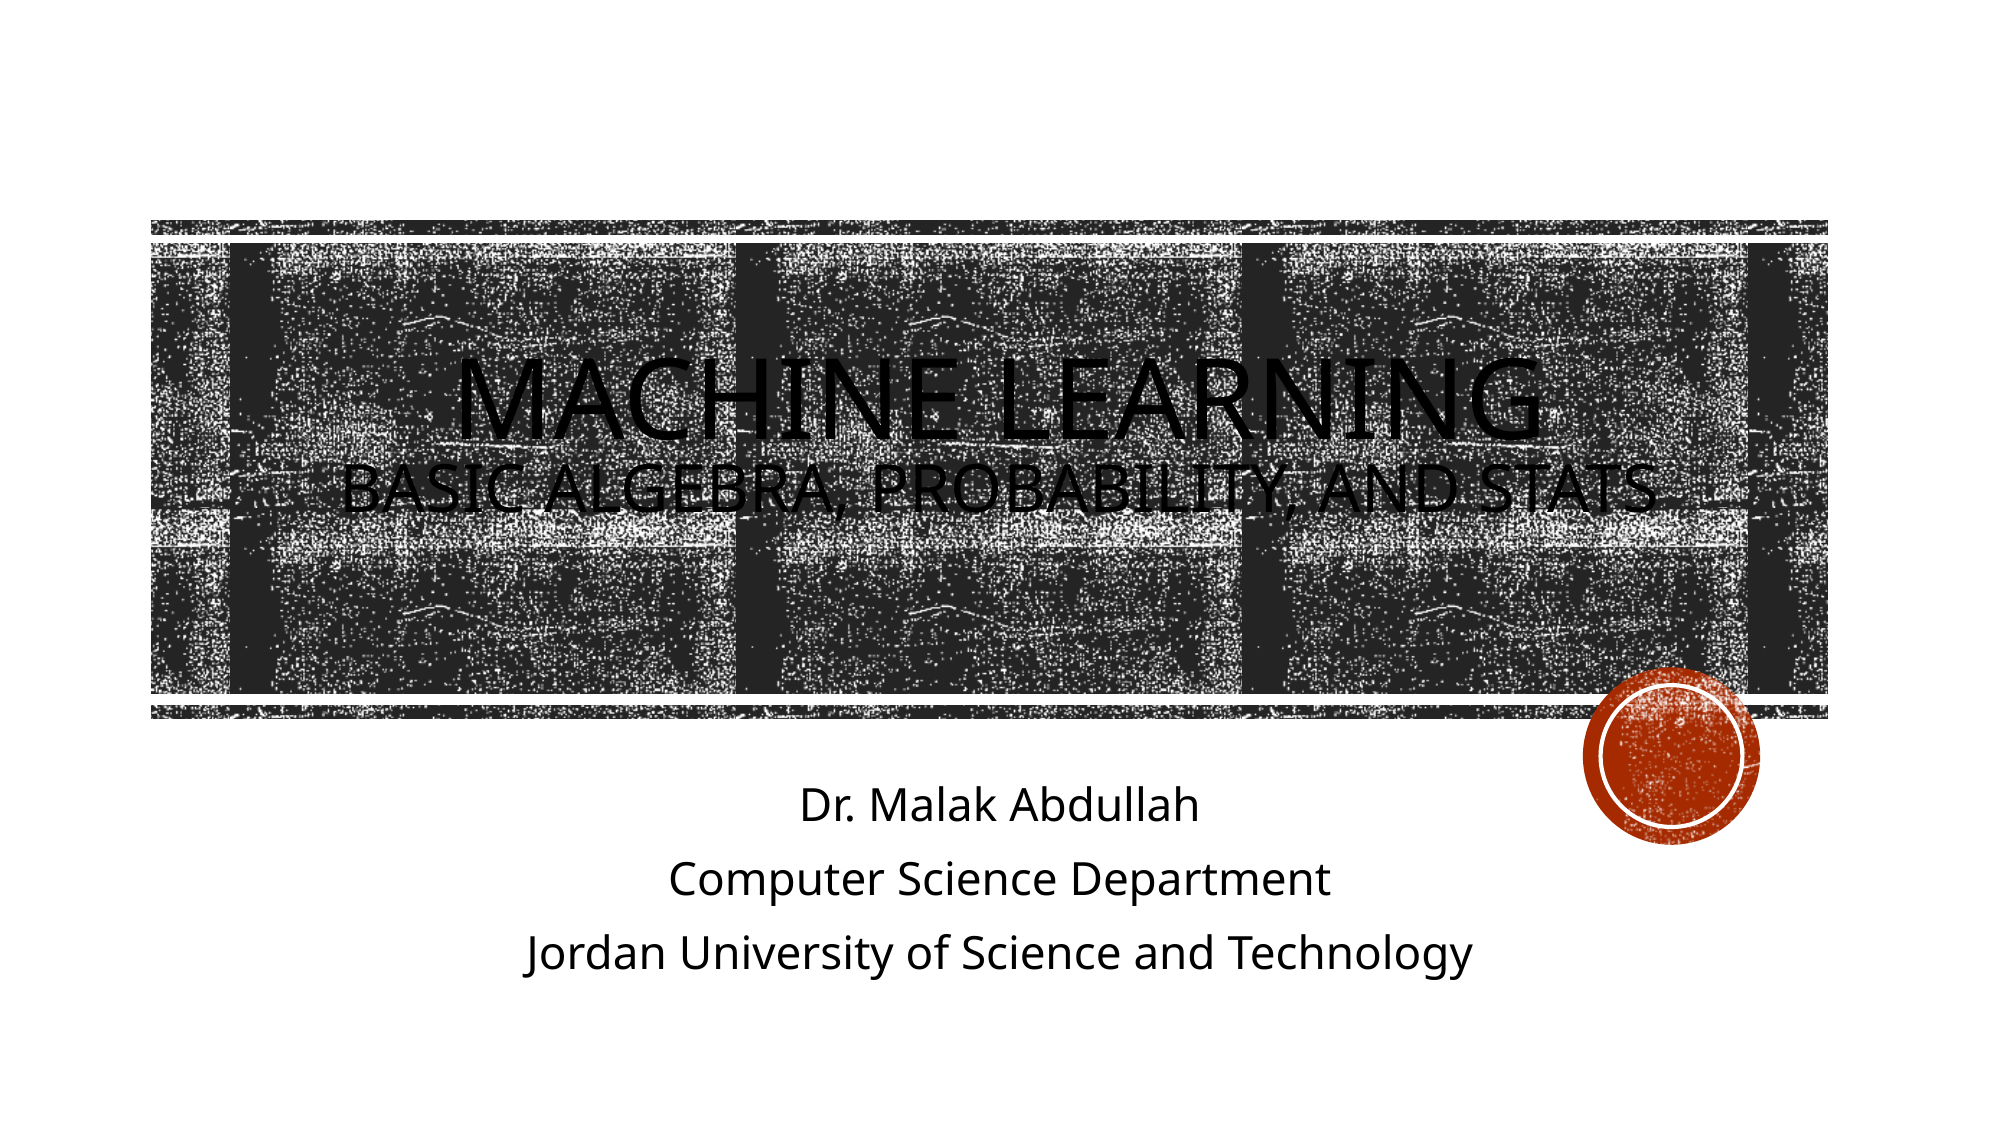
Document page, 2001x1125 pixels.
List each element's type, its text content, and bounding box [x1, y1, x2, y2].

title Machine Learning basic Algebra, Probability, and Stats [249, 225, 1750, 653]
subtitle Dr. Malak Abdullah Computer Science Department Jordan University of Science and Technology [249, 773, 1750, 1003]
